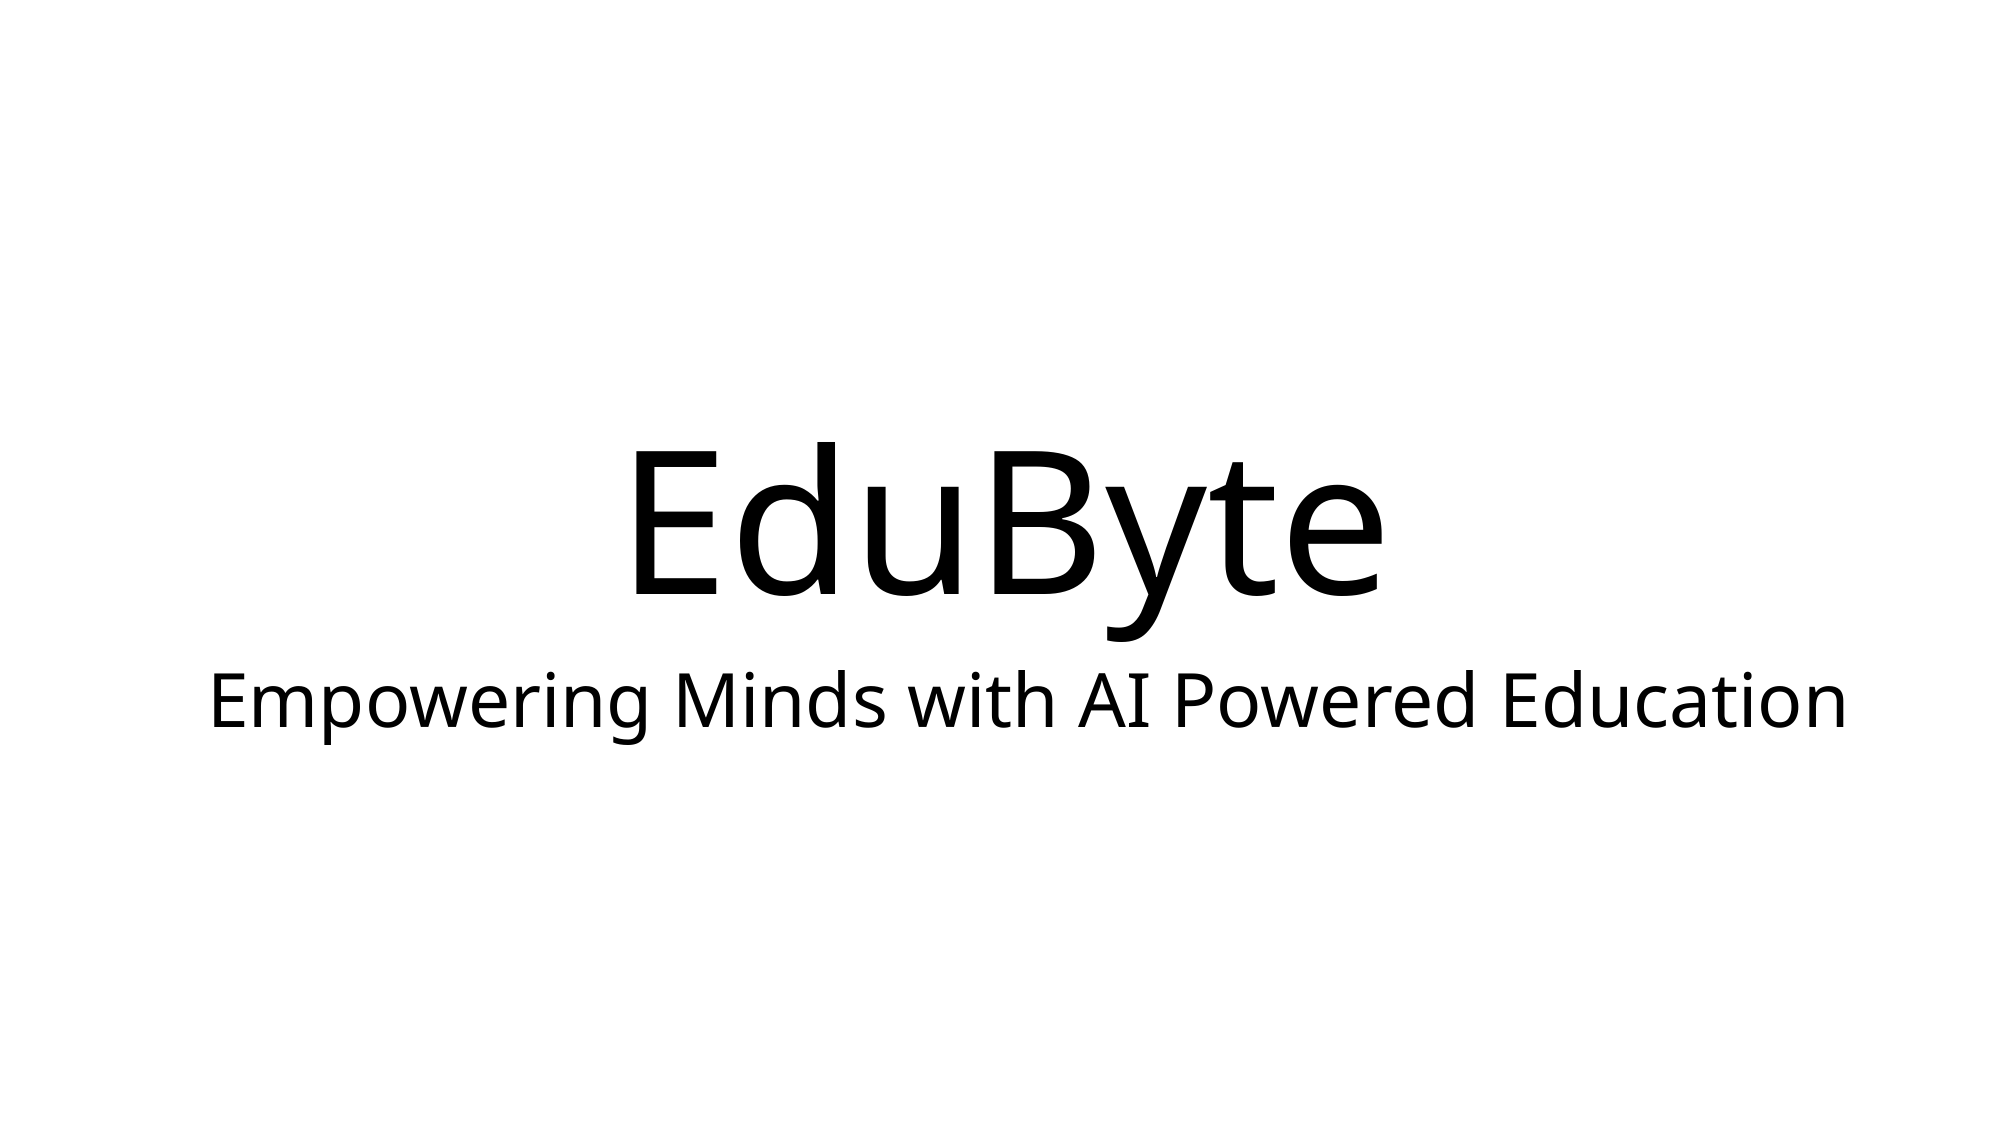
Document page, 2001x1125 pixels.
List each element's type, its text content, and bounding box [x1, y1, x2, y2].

text_box Empowering Minds with AI Powered Education [192, 644, 2000, 750]
text_box EduByte [603, 387, 1712, 643]
